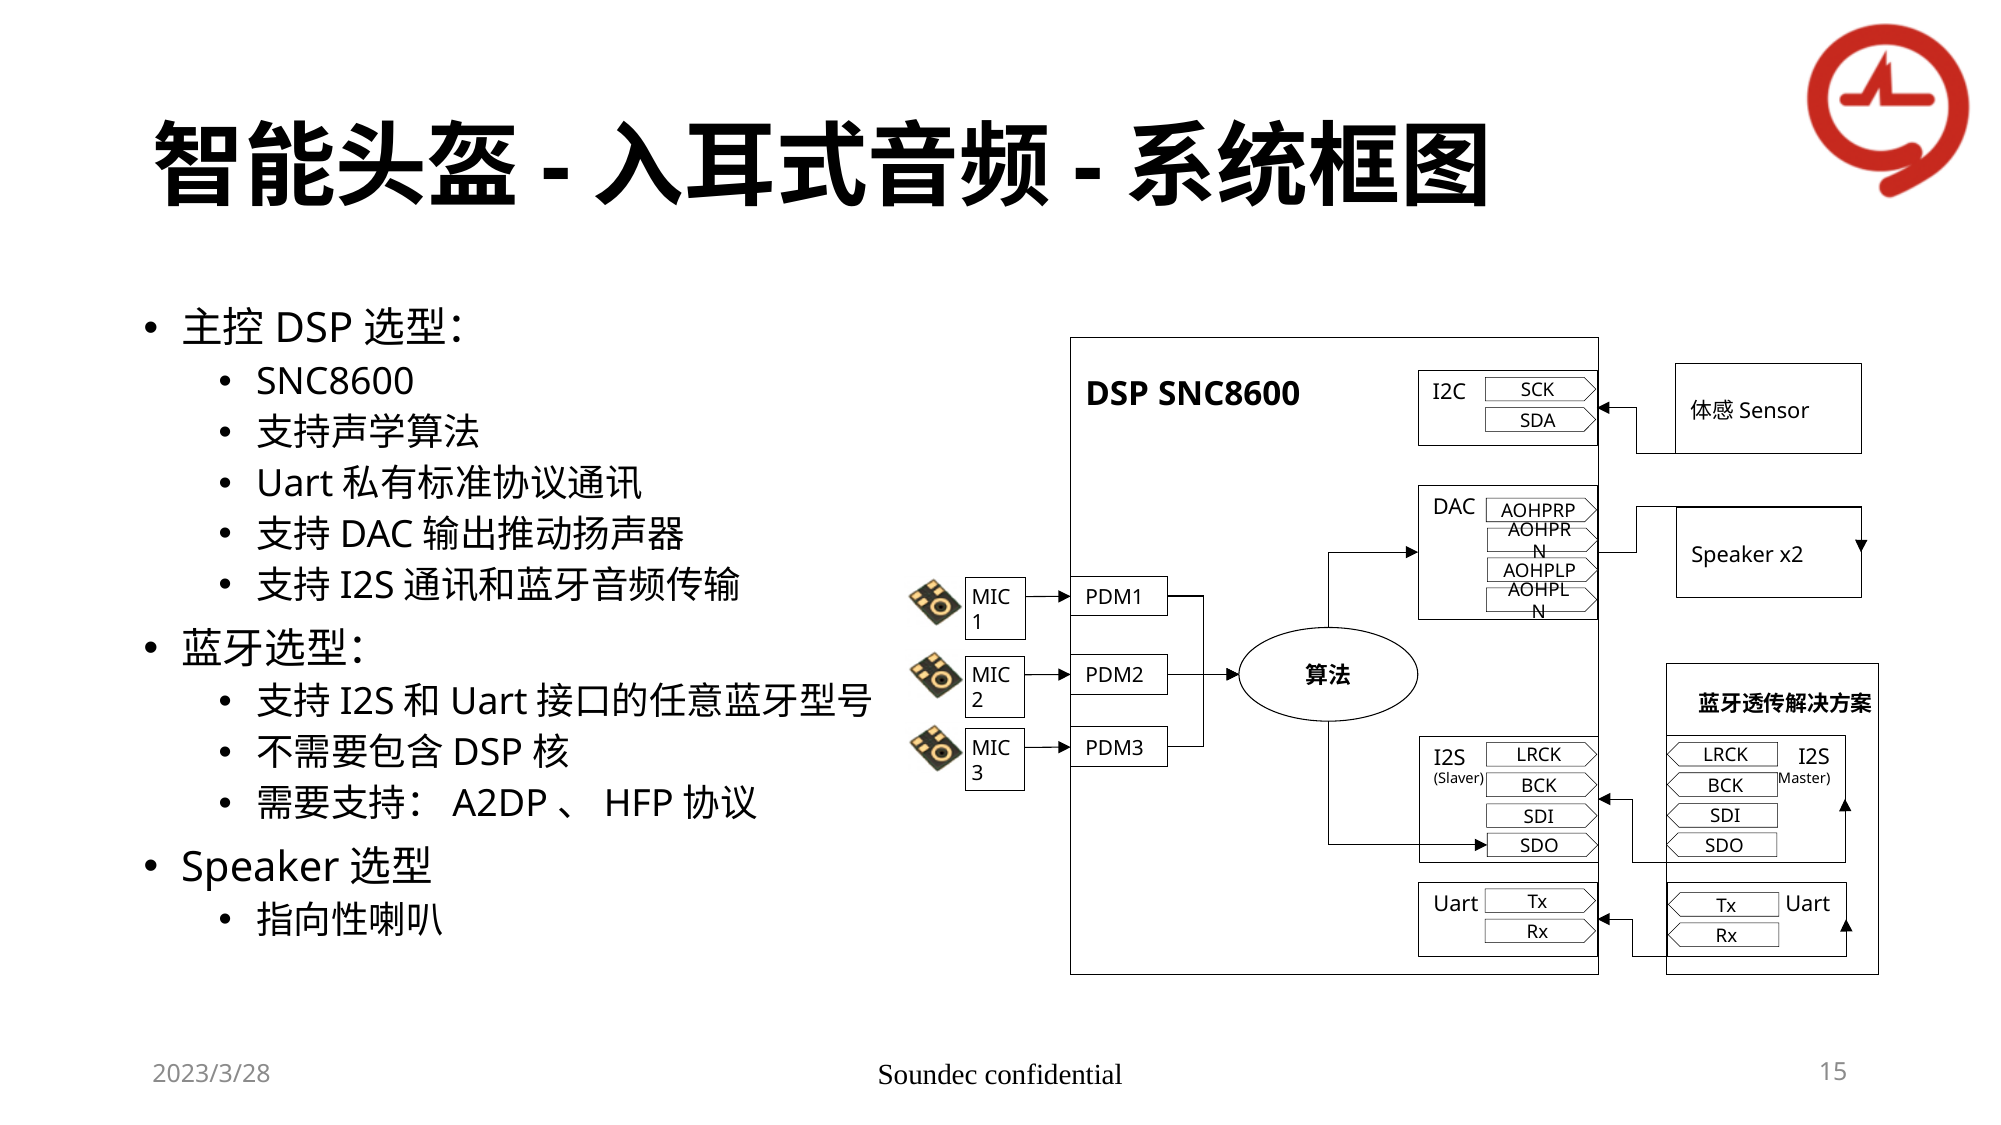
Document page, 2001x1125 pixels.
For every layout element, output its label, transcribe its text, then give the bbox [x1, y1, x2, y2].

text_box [904, 337, 1599, 974]
text_box Speaker x2 [1676, 508, 1861, 598]
text_box 体感Sensor [1675, 362, 1861, 452]
slide_number 15 [1412, 1042, 1863, 1103]
footer Soundec confidential [662, 1042, 1338, 1103]
title 智能头盔-入耳式音频-系统框图 [137, 59, 1863, 278]
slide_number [137, 1042, 588, 1103]
list 主控DSP选型： SNC8600 支持声学算法 Uart私有标准协议通讯 支持DAC输出推动扬声器 支持I2S通讯和蓝牙音频传输 蓝牙选型： 支持I2S和Uart接口的任意蓝牙型号 不需要包含DSP核 需要支持：A2DP、HFP协议 Speaker选型 指向性喇叭 [128, 299, 921, 1014]
picture [1799, 22, 1978, 200]
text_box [1666, 663, 1879, 974]
